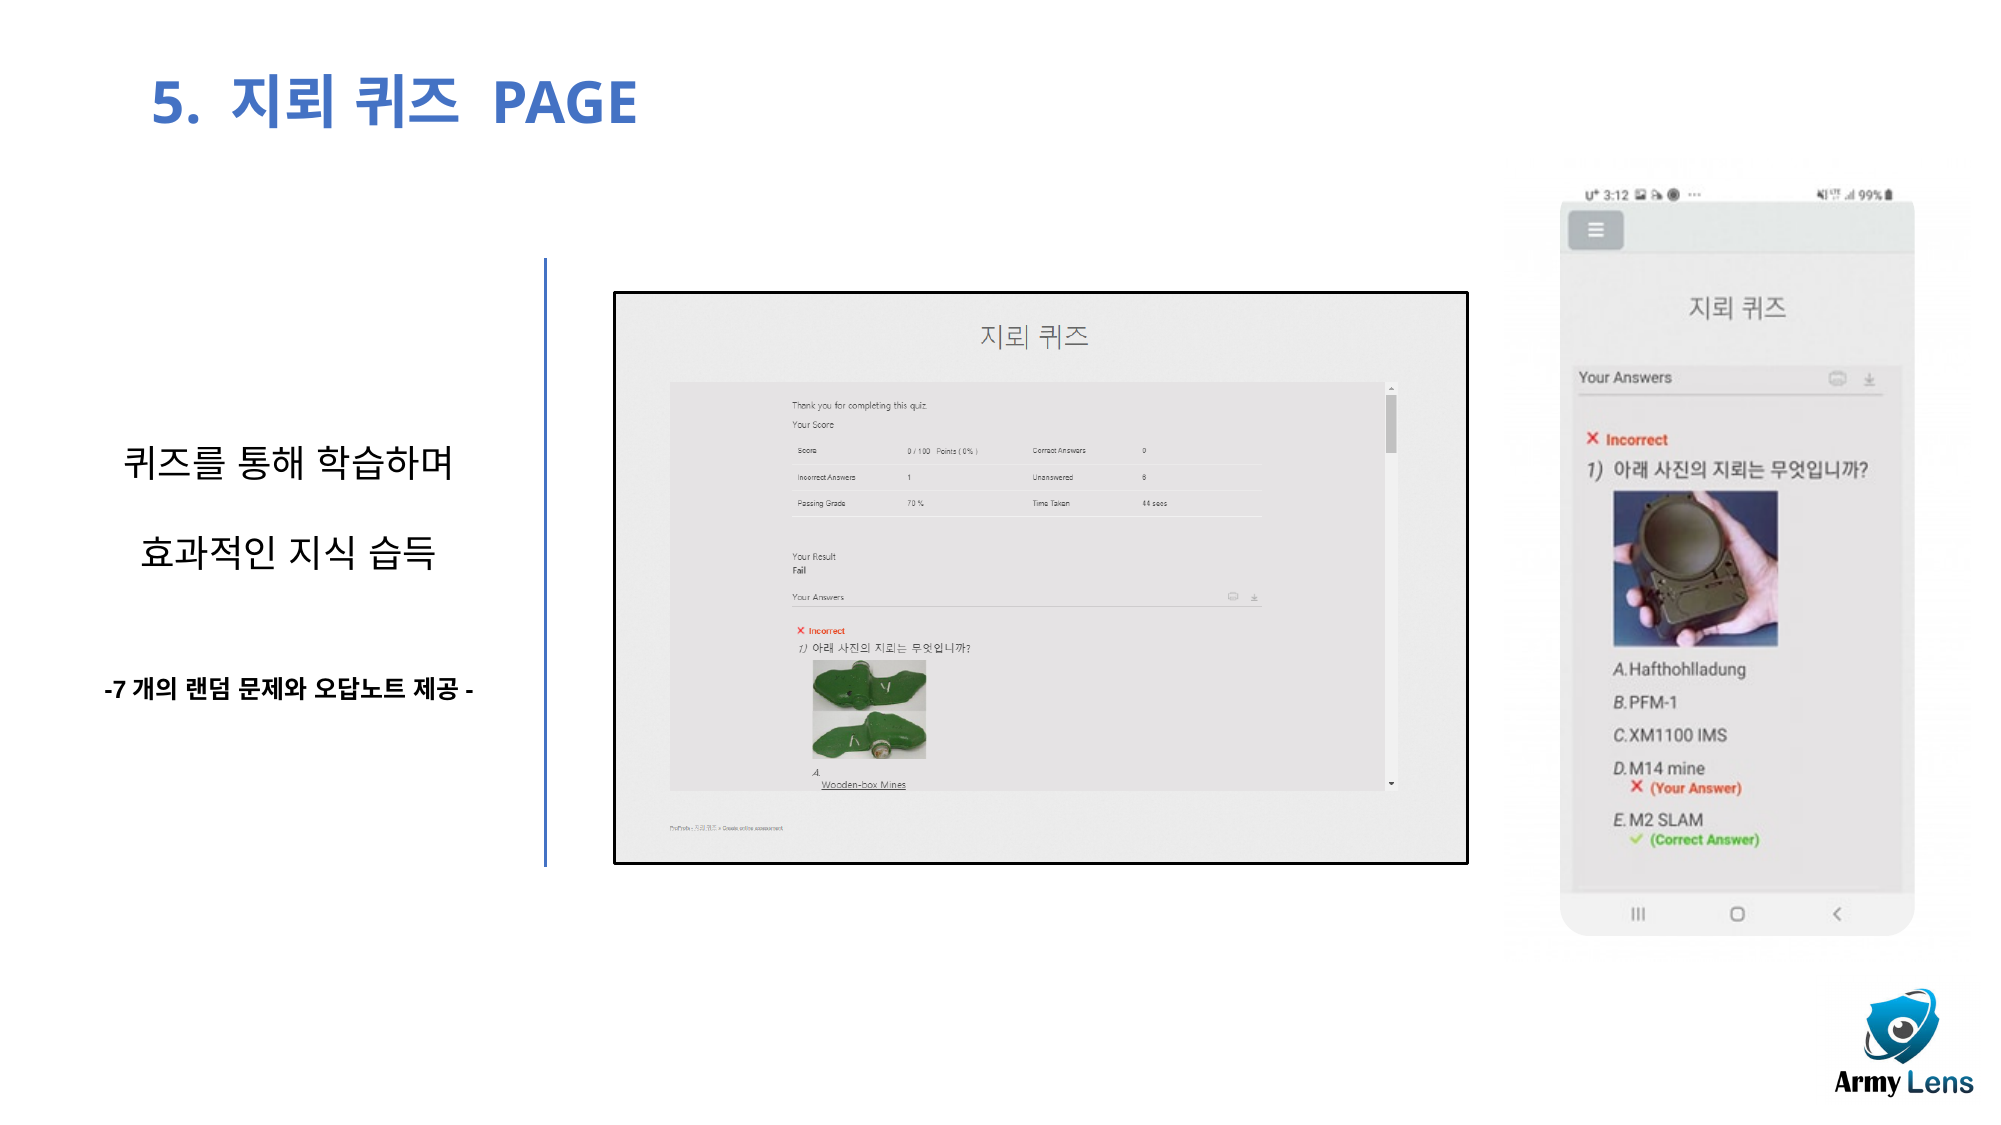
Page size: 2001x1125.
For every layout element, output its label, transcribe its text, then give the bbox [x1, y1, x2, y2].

text_box -7개의 랜덤 문제와 오답노트 제공- [70, 541, 508, 836]
text_box 5. 지뢰 퀴즈 PAGE [52, 69, 738, 131]
text_box 퀴즈를 통해 학습하며 효과적인 지식 습득 [70, 435, 508, 534]
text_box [1504, 158, 1971, 962]
picture [1816, 975, 1981, 1105]
picture [616, 293, 1466, 862]
